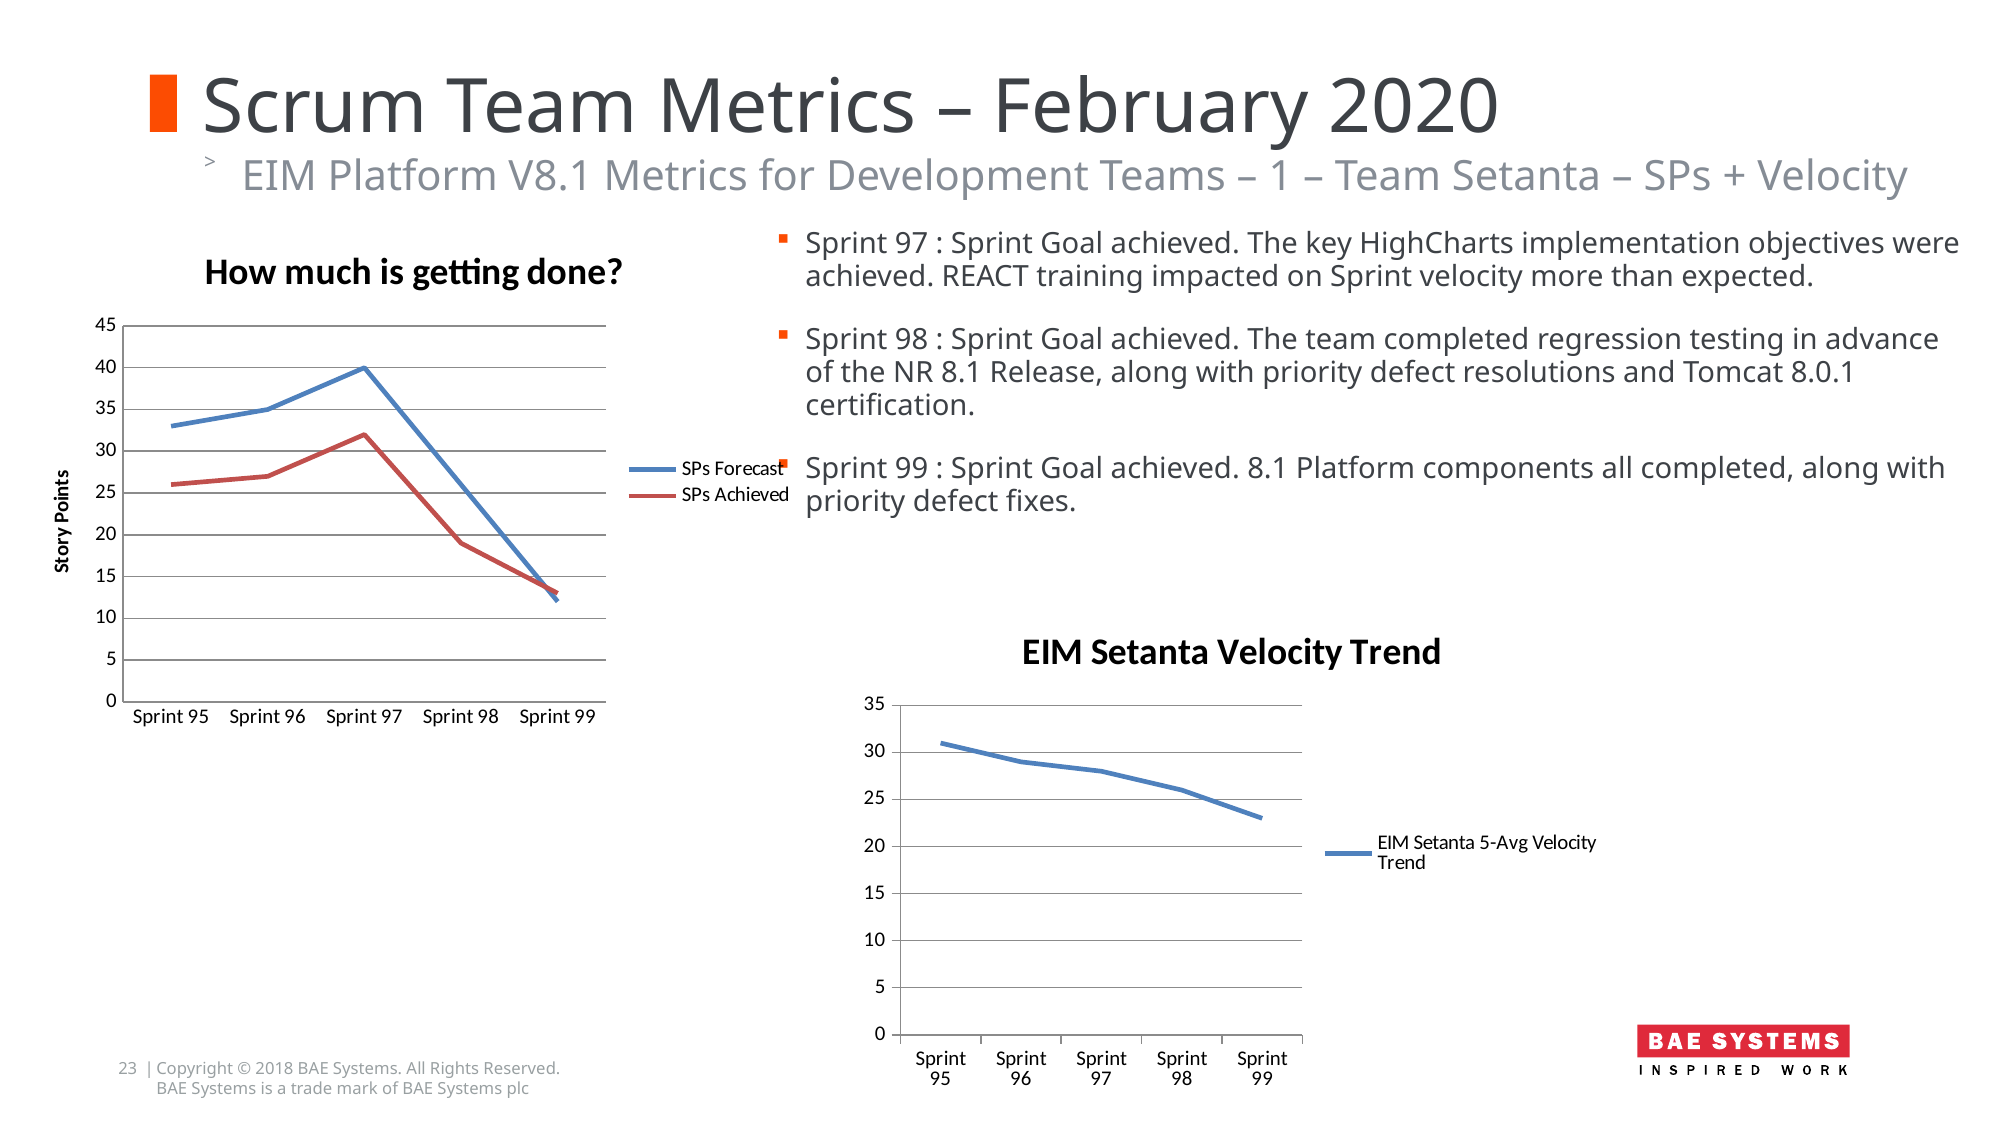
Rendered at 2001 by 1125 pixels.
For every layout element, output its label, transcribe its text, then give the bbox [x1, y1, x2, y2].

title Scrum Team Metrics – February 2020 [202, 70, 1851, 149]
text_box Sprint 97 : Sprint Goal achieved. The key HighCharts implementation objectives were achieved. REACT training impacted on Sprint velocity more than expected. Sprint 98 : Sprint Goal achieved. The team completed regression testing in advance of the NR 8.1 Release, along with priority defect resolutions and Tomcat 8.0.1 certification. Sprint 99 : Sprint Goal achieved. 8.1 Platform components all completed, along with priority defect fixes. [810, 227, 1970, 608]
list EIM Platform V8.1 Metrics for Development Teams – 1 – Team Setanta – SPs + Velocity [204, 156, 1970, 200]
chart [19, 226, 810, 739]
chart [848, 607, 1617, 1101]
